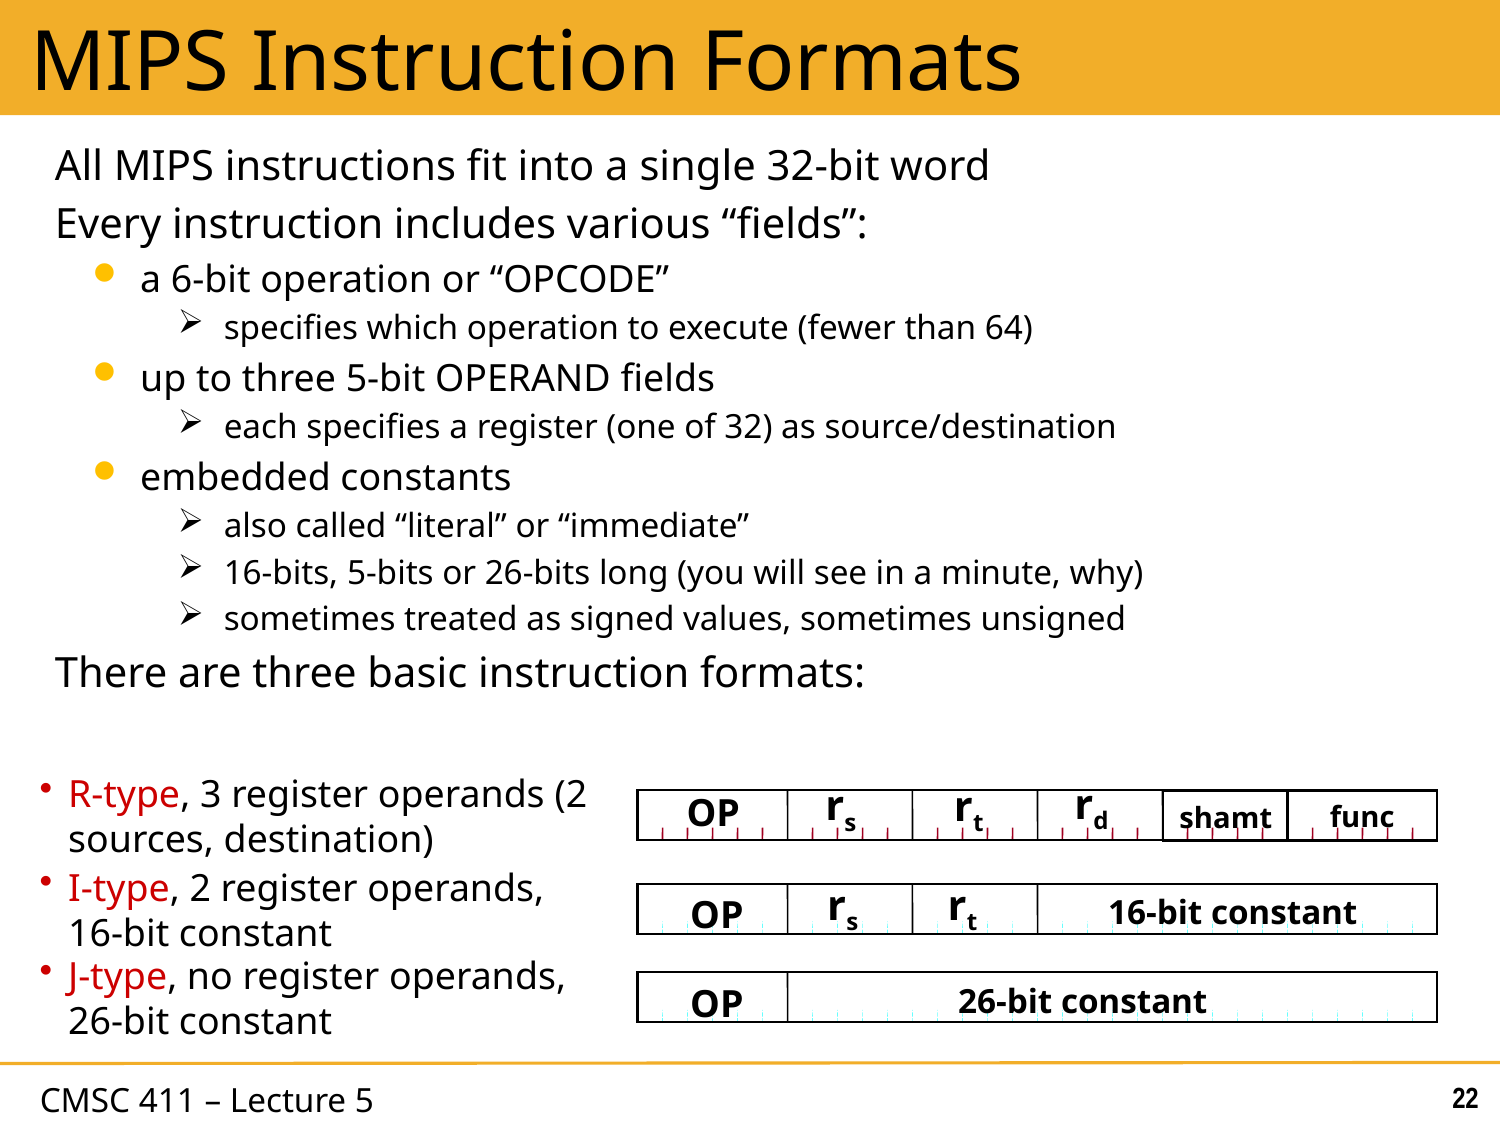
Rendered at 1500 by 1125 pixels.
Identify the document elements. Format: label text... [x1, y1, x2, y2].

title MIPS Instruction Formats [0, 0, 1500, 116]
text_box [637, 972, 1438, 1023]
list All MIPS instructions fit into a single 32-bit word Every instruction includes various “fields”: a 6-bit operation or “OPCODE” specifies which operation to execute (fewer than 64) up to three 5-bit OPERAND fields each specifies a register (one of 32) as source/destination embedded constants also called “literal” or “immediate” 16-bits, 5-bits or 26-bits long (you will see in a minute, why) sometimes treated as signed values, sometimes unsigned There are three basic instruction formats: [24, 115, 1463, 762]
slide_number 22 [1430, 1071, 1494, 1123]
text_box I-type, 2 register operands, 16-bit constant [24, 856, 607, 944]
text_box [612, 743, 1463, 858]
text_box [612, 964, 1463, 1048]
text_box R-type, 3 register operands (2 sources, destination) [24, 762, 607, 856]
text_box J-type, no register operands, 26-bit constant [24, 944, 613, 1050]
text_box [612, 858, 1463, 960]
